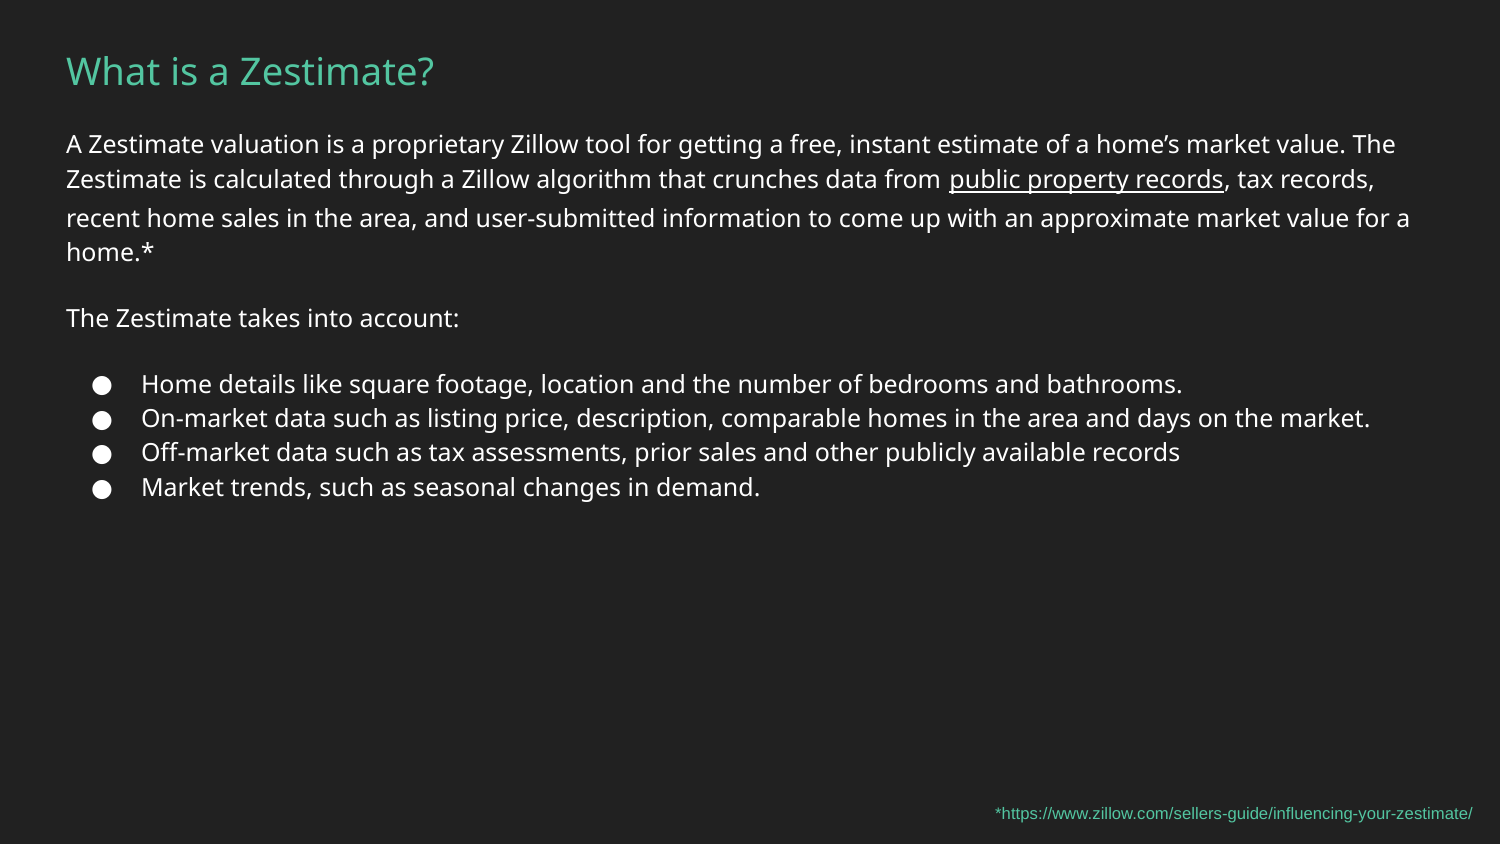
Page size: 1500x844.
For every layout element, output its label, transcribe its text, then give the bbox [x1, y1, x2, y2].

list A Zestimate valuation is a proprietary Zillow tool for getting a free, instant estimate of a home’s market value. The Zestimate is calculated through a Zillow algorithm that crunches data from public property records, tax records, recent home sales in the area, and user-submitted information to come up with an approximate market value for a home.* The Zestimate takes into account: Home details like square footage, location and the number of bedrooms and bathrooms. On-market data such as listing price, description, comparable homes in the area and days on the market. Off-market data such as tax assessments, prior sales and other publicly available records Market trends, such as seasonal changes in demand. [51, 109, 1437, 482]
text_box *https://www.zillow.com/sellers-guide/influencing-your-zestimate/ [980, 793, 1500, 834]
title What is a Zestimate? [51, 32, 1449, 96]
